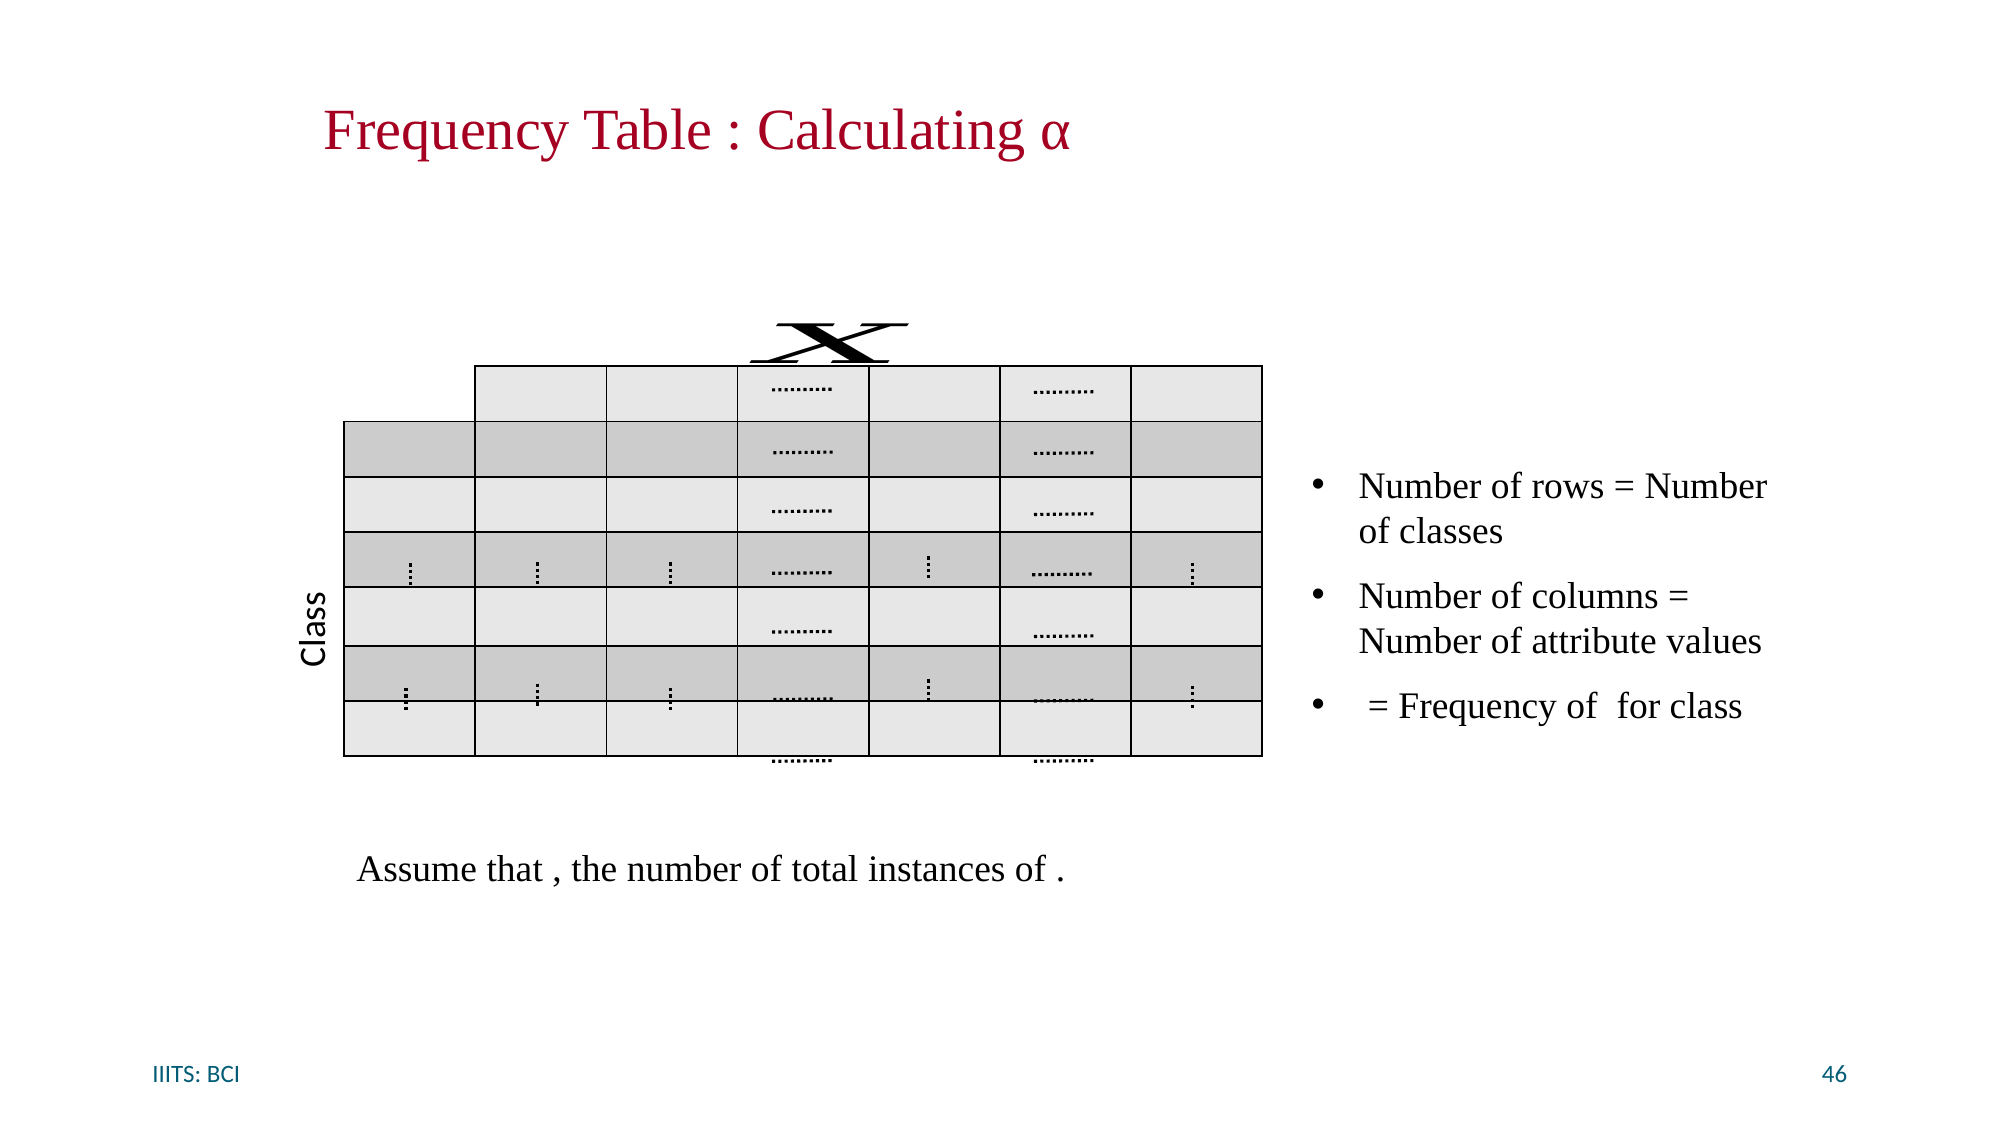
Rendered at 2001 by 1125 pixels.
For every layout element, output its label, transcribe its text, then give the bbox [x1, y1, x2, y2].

title Frequency Table : Calculating α [308, 65, 1692, 197]
text_box Class [280, 526, 341, 683]
slide_number 46 [1412, 1042, 1863, 1103]
slide_number IIITS: BCI [137, 1042, 588, 1103]
